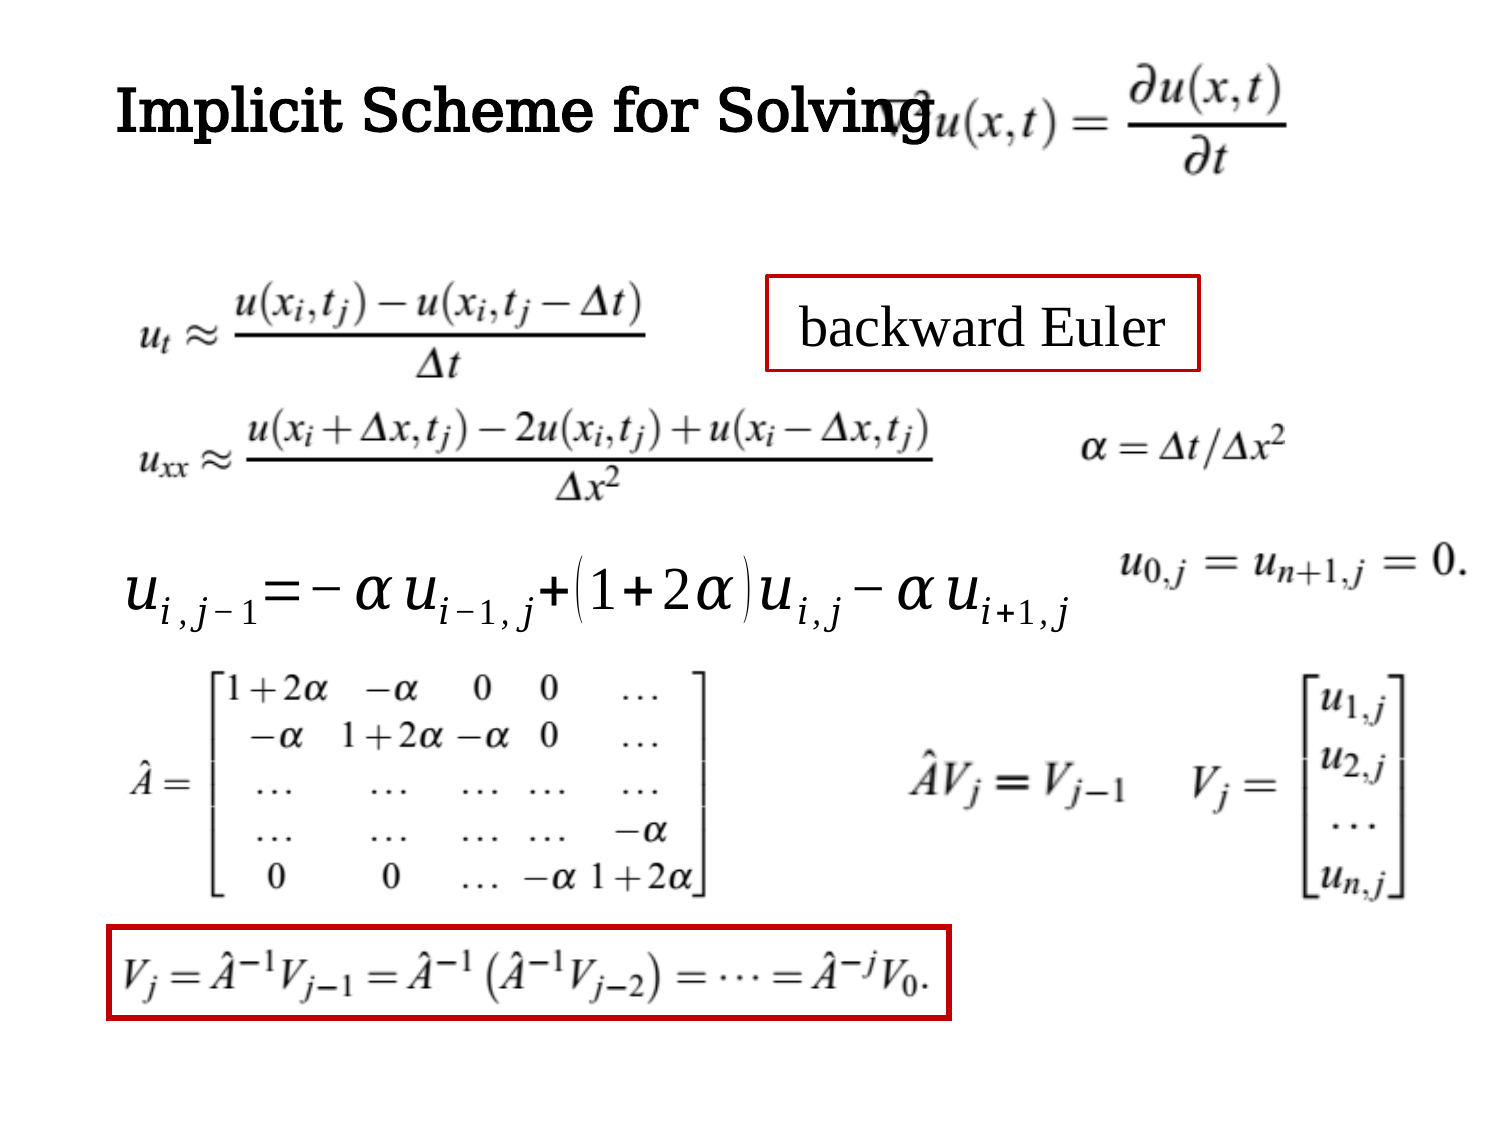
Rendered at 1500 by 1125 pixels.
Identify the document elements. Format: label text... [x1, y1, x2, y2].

picture [123, 657, 716, 907]
text_box backward Euler [766, 276, 1200, 371]
picture [1170, 657, 1417, 913]
picture [119, 391, 939, 511]
picture [118, 266, 655, 386]
picture [1117, 531, 1470, 599]
picture [111, 929, 946, 1016]
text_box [164, 35, 1294, 191]
picture [1077, 404, 1285, 476]
picture [894, 730, 1158, 835]
